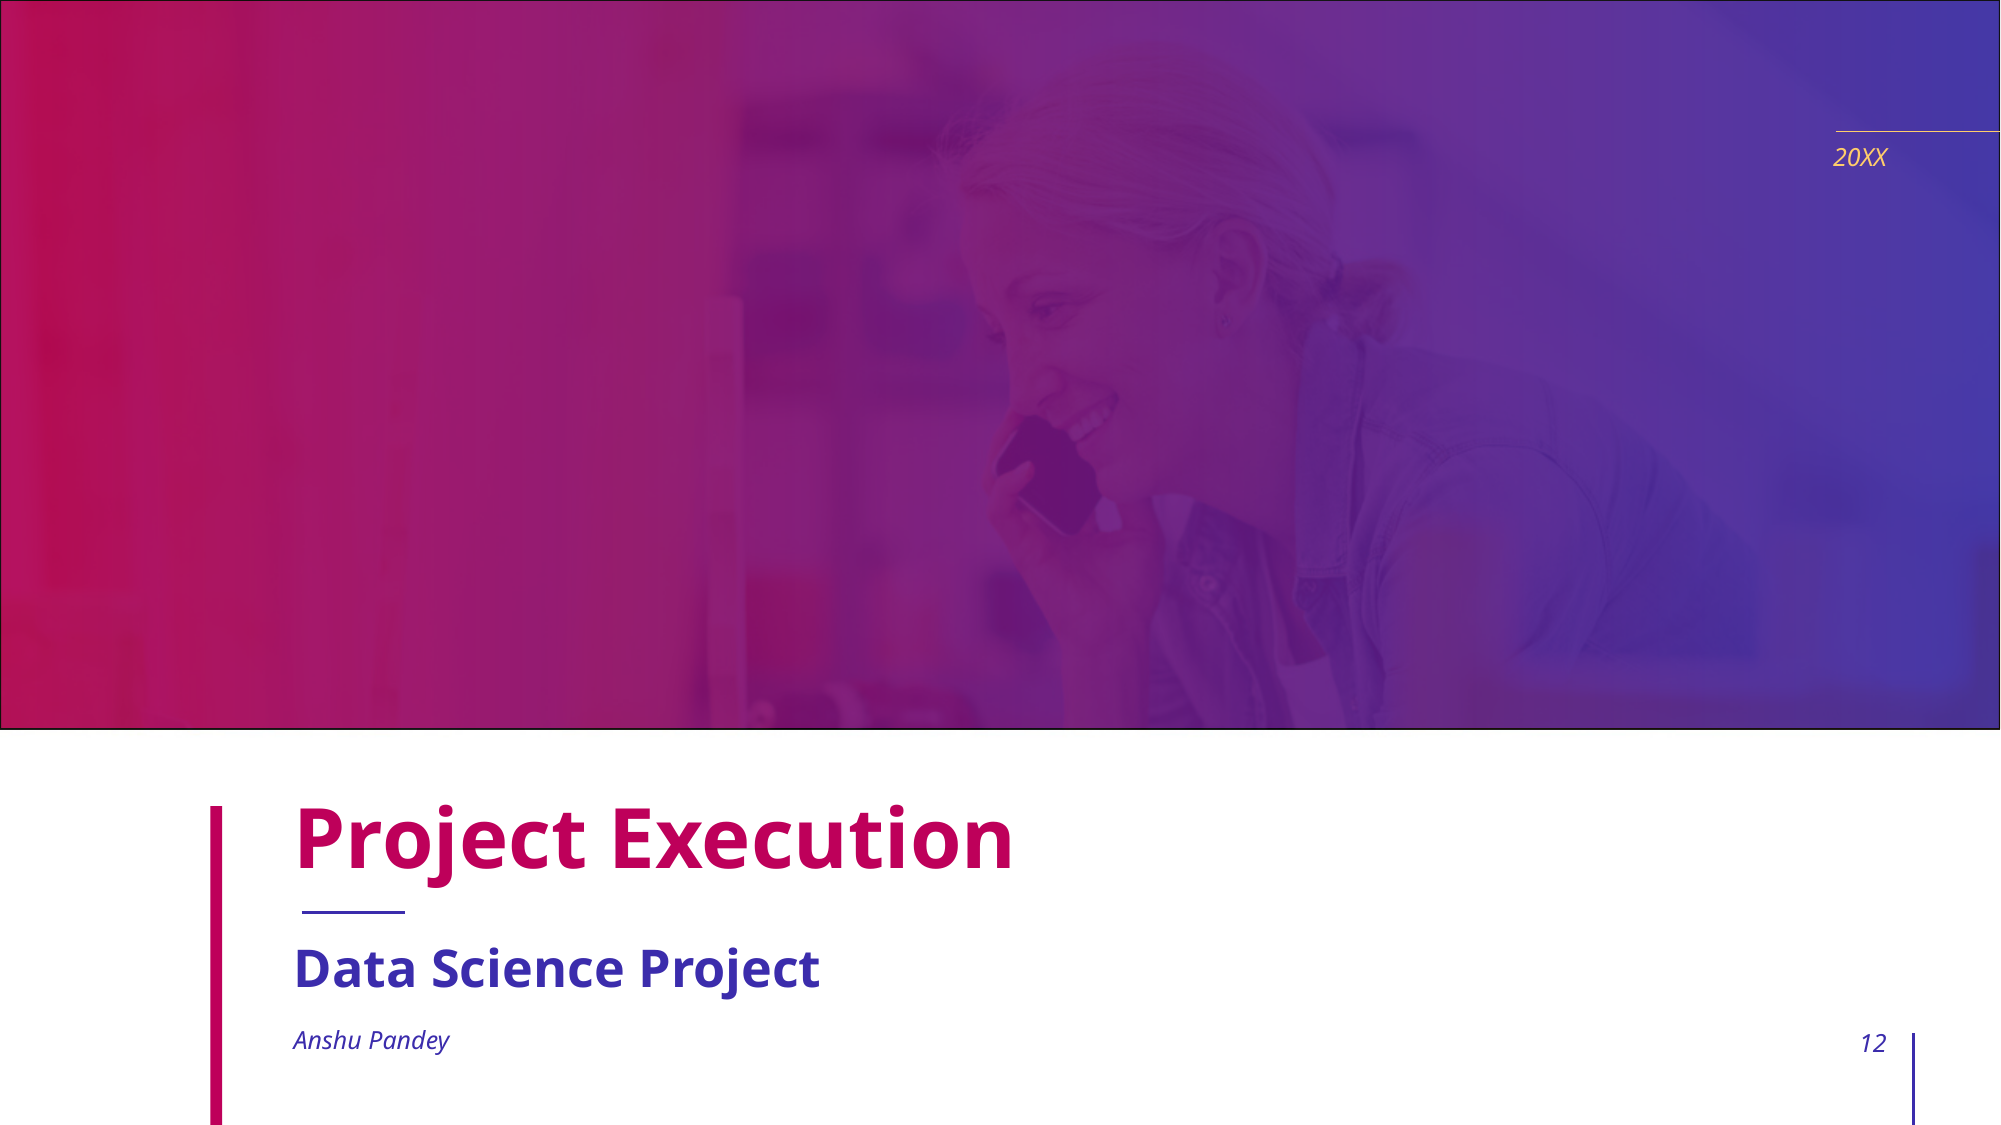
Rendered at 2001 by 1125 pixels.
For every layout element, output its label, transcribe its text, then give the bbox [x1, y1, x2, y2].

list Data Science Project [278, 935, 1819, 1022]
picture [0, 0, 2001, 1125]
title Project Execution [278, 744, 1819, 895]
list 20XX [1818, 137, 1919, 192]
footer Anshu Pandey [278, 1022, 708, 1074]
slide_number 12 [1451, 1015, 1902, 1075]
